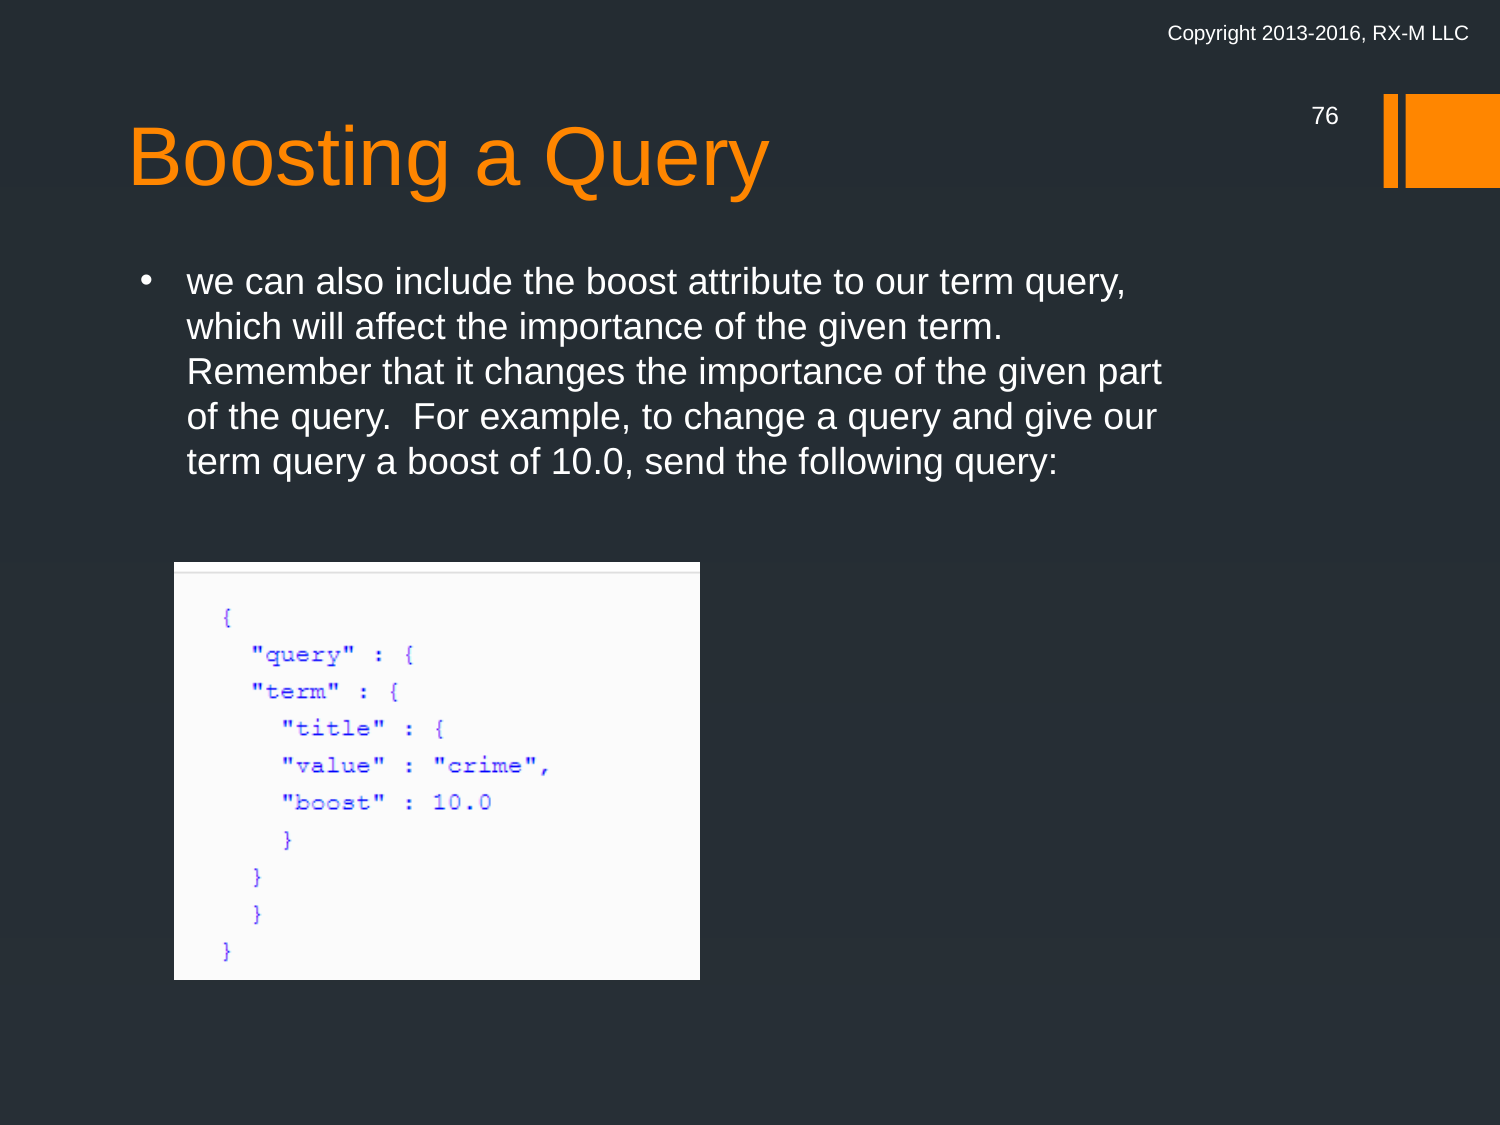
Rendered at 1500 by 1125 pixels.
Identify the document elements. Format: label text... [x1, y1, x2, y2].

text_box we can also include the boost attribute to our term query, which will affect the importance of the given term. Remember that it changes the importance of the given part of the query. For example, to change a query and give our term query a boost of 10.0, send the following query: [125, 249, 1200, 829]
footer Copyright 2013-2016, RX-M LLC [1115, 19, 1485, 70]
slide_number 76 [1199, 90, 1355, 140]
title Boosting a Query [112, 20, 1388, 210]
picture [174, 561, 701, 981]
